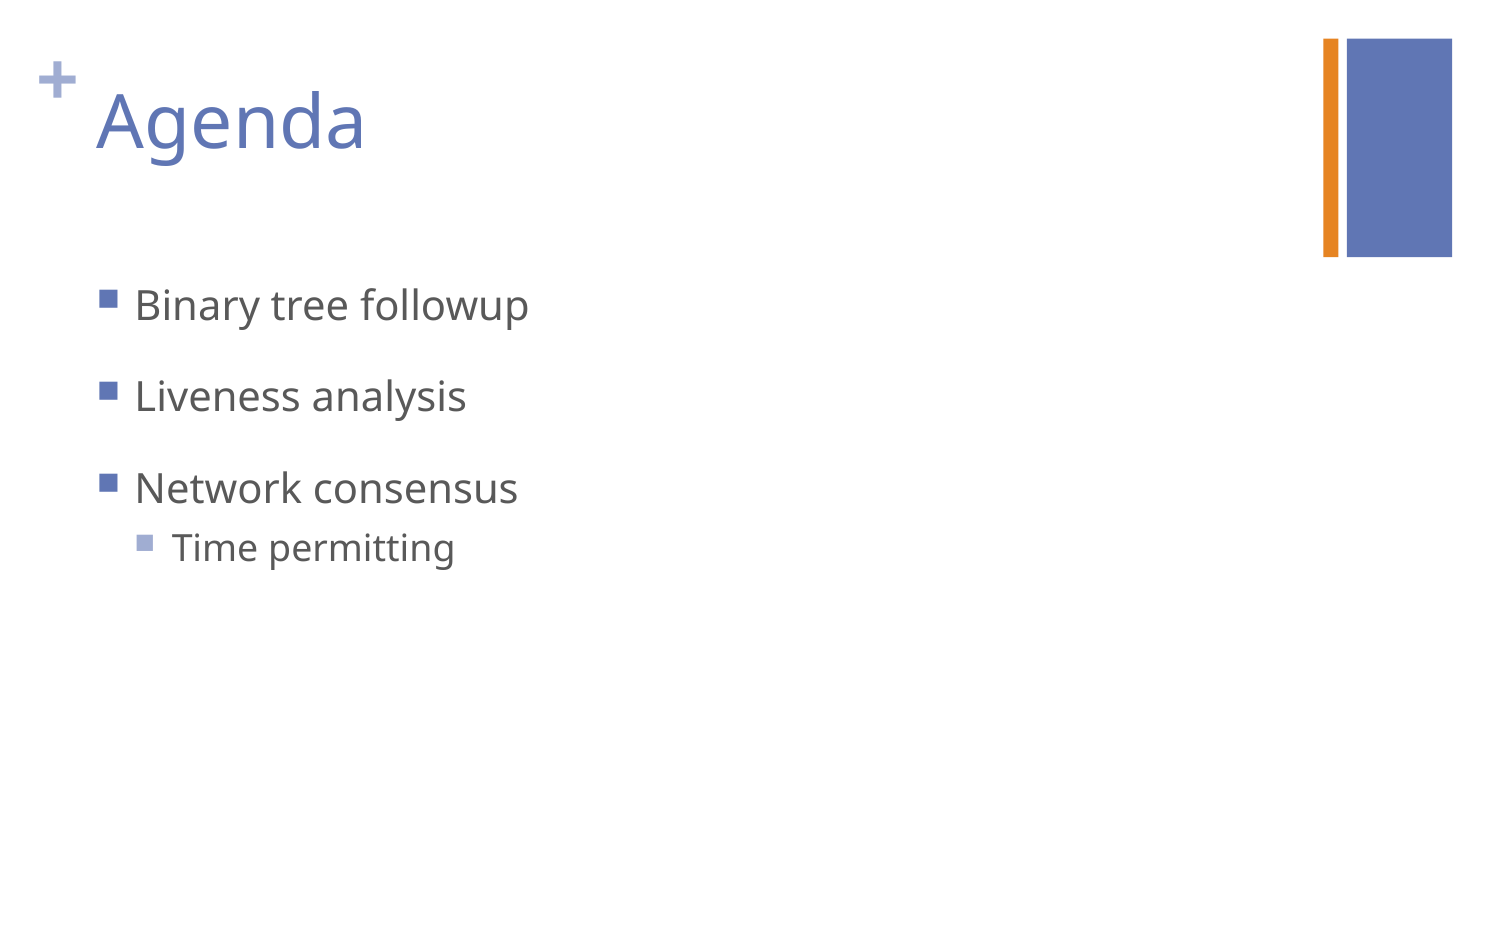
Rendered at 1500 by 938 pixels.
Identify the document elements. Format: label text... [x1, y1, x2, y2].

title Agenda [81, 66, 1322, 219]
list Binary tree followup Liveness analysis Network consensus Time permitting [81, 270, 1322, 838]
